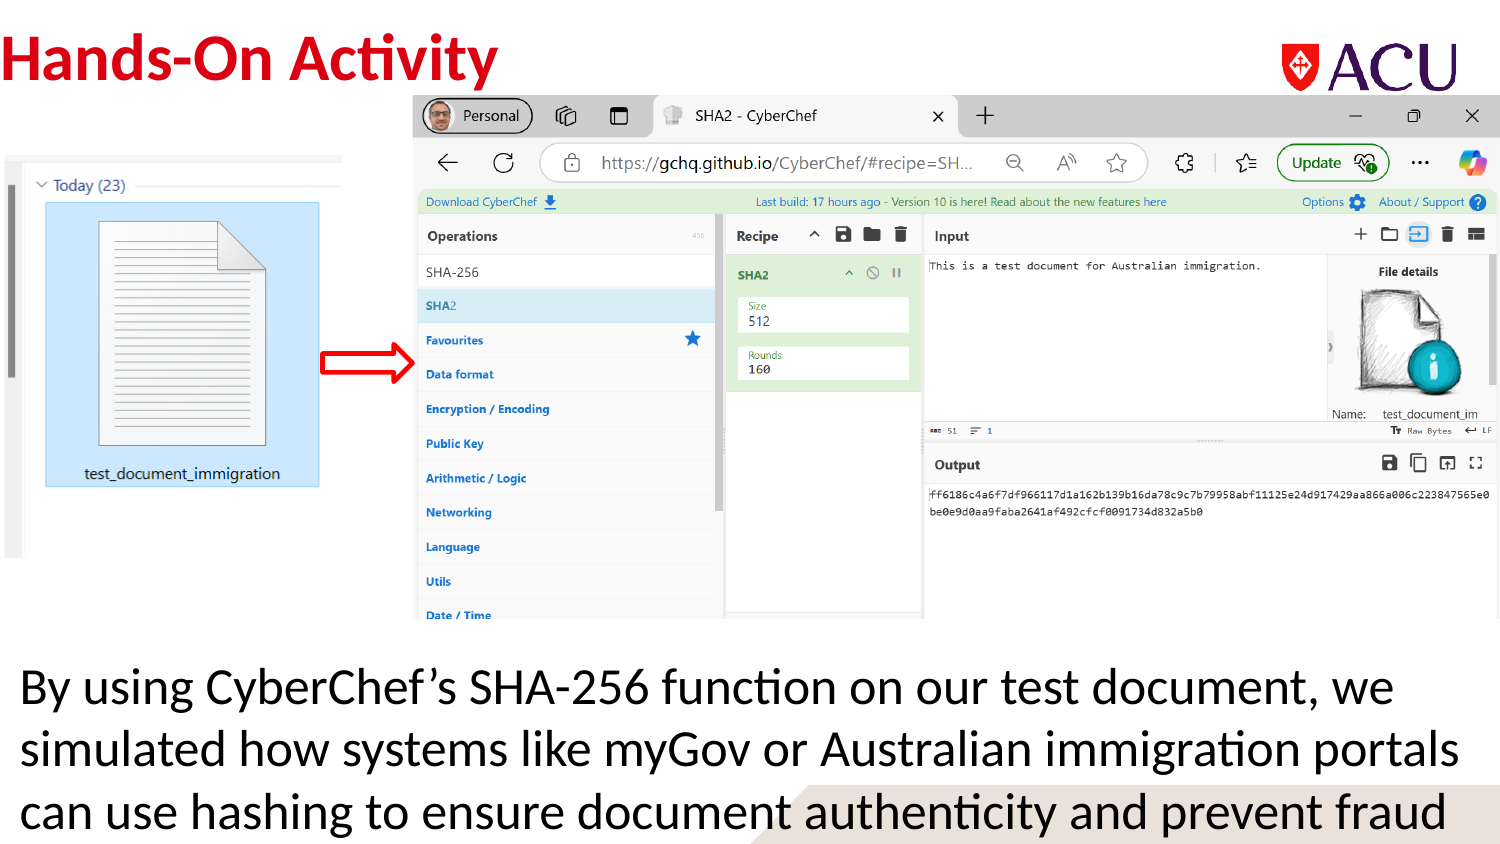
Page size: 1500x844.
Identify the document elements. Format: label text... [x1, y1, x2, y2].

title Hands-On Activity [0, 0, 1274, 155]
picture [4, 155, 343, 558]
text_box [346, 342, 407, 384]
picture [412, 43, 1500, 619]
text_box By using CyberChef’s SHA-256 function on our test document, we simulated how systems like myGov or Australian immigration portals can use hashing to ensure document authenticity and prevent fraud [4, 644, 1500, 844]
